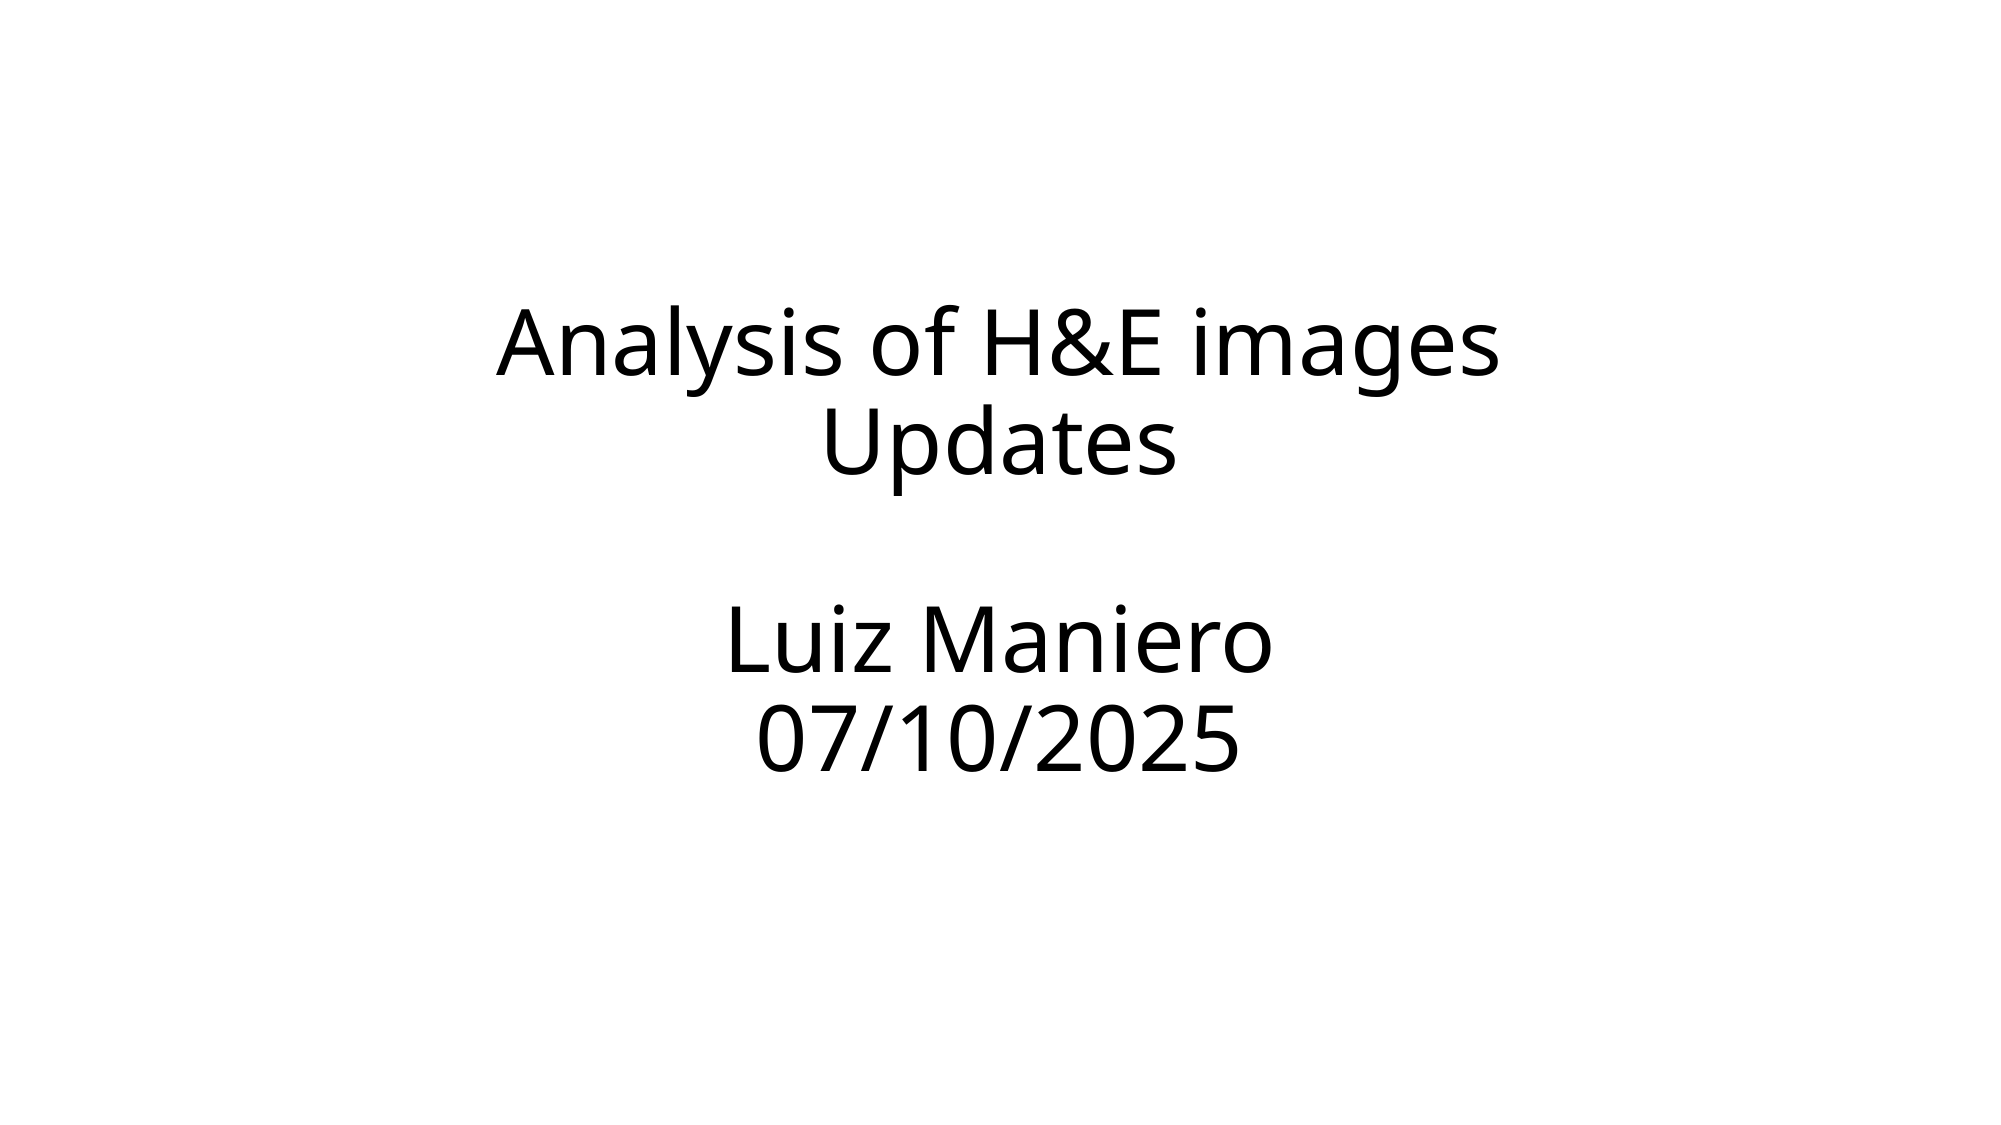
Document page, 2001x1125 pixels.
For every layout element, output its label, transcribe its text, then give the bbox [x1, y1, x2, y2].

title Analysis of H&E images Updates Luiz Maniero 07/10/2025 [137, 59, 1863, 1028]
